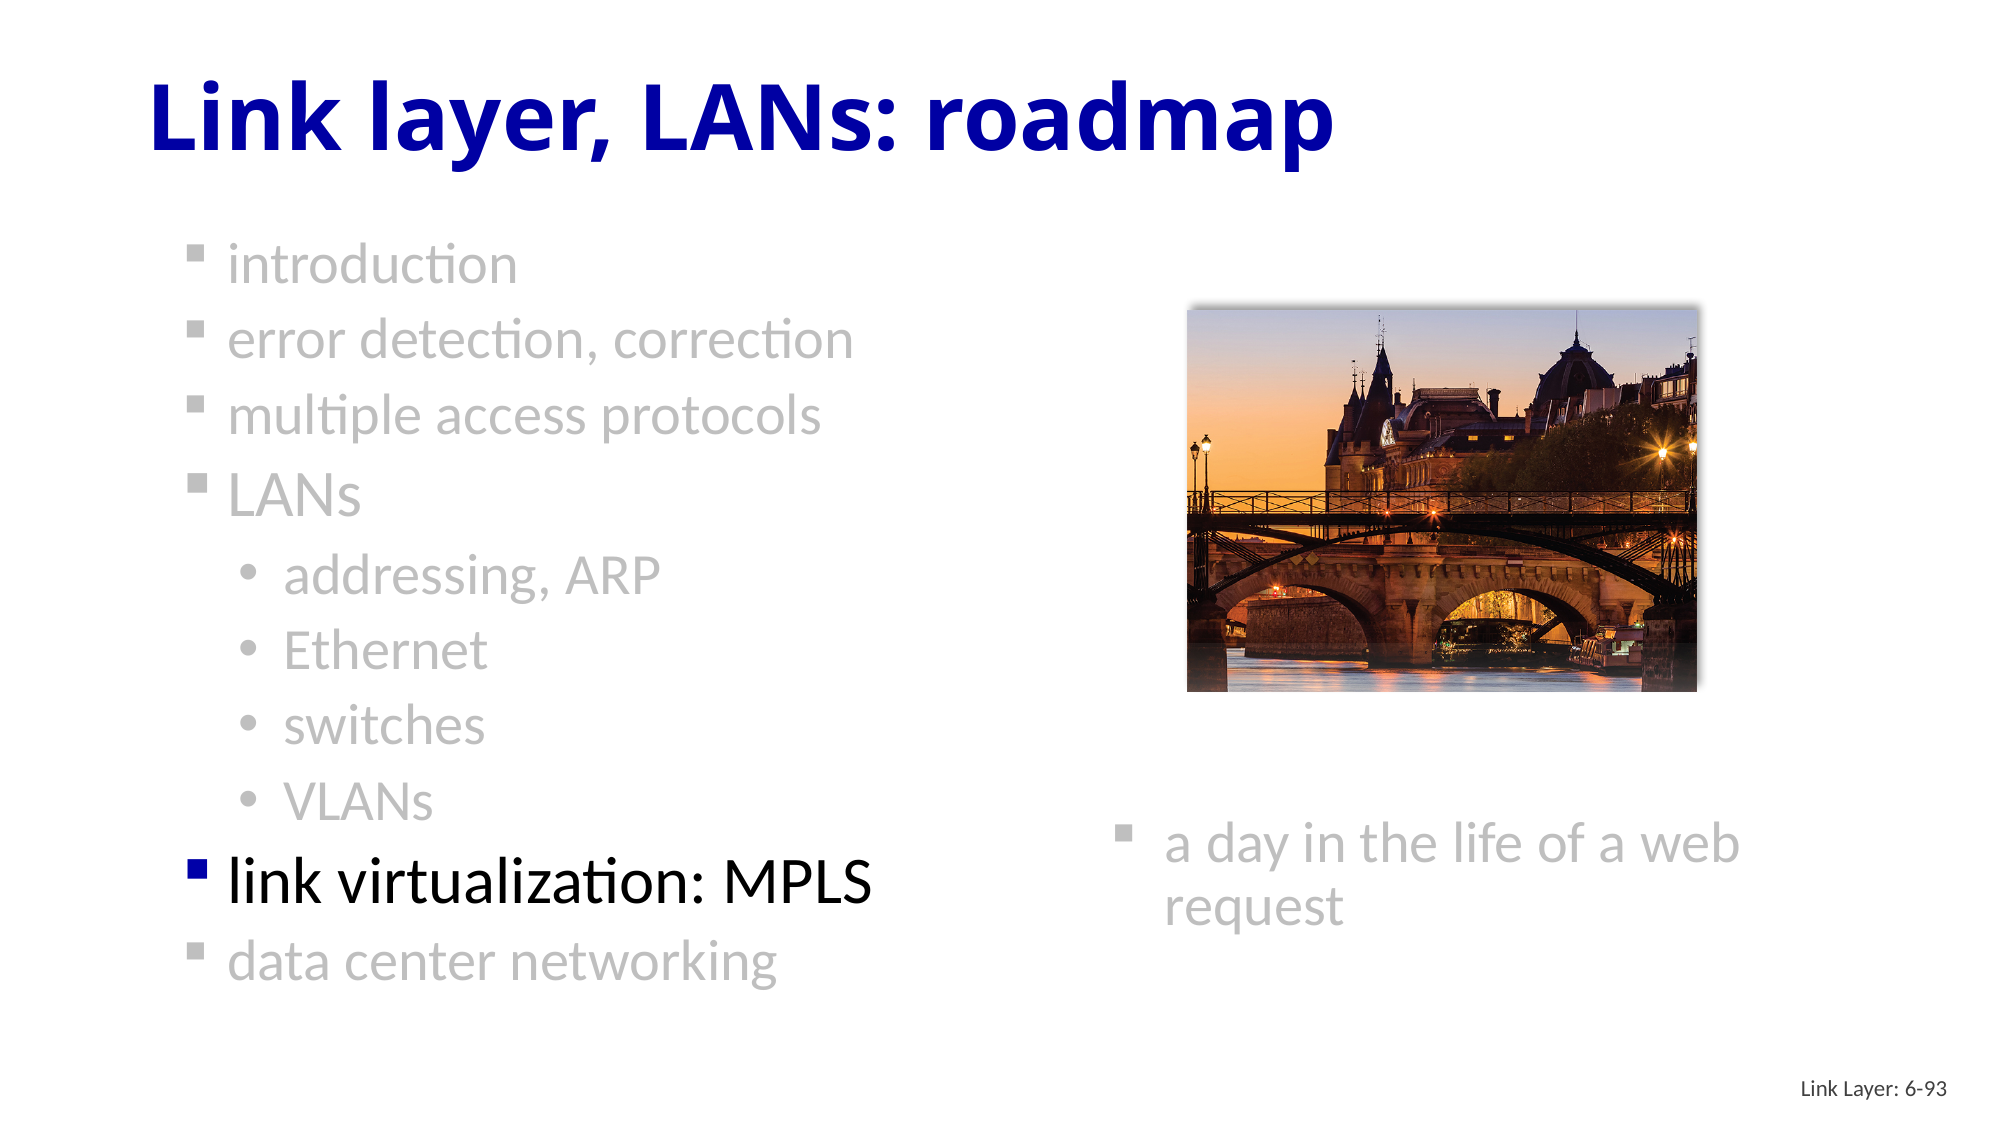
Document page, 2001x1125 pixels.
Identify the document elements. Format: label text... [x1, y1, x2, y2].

title Link layer, LANs: roadmap [131, 47, 1856, 195]
text_box a day in the life of a web request [1080, 804, 1907, 966]
picture [1187, 310, 1697, 692]
text_box introduction error detection, correction multiple access protocols LANs addressing, ARP Ethernet switches VLANs link virtualization: MPLS data center networking [165, 225, 1080, 1053]
slide_number Link Layer: 6-93 [1512, 1056, 1963, 1117]
